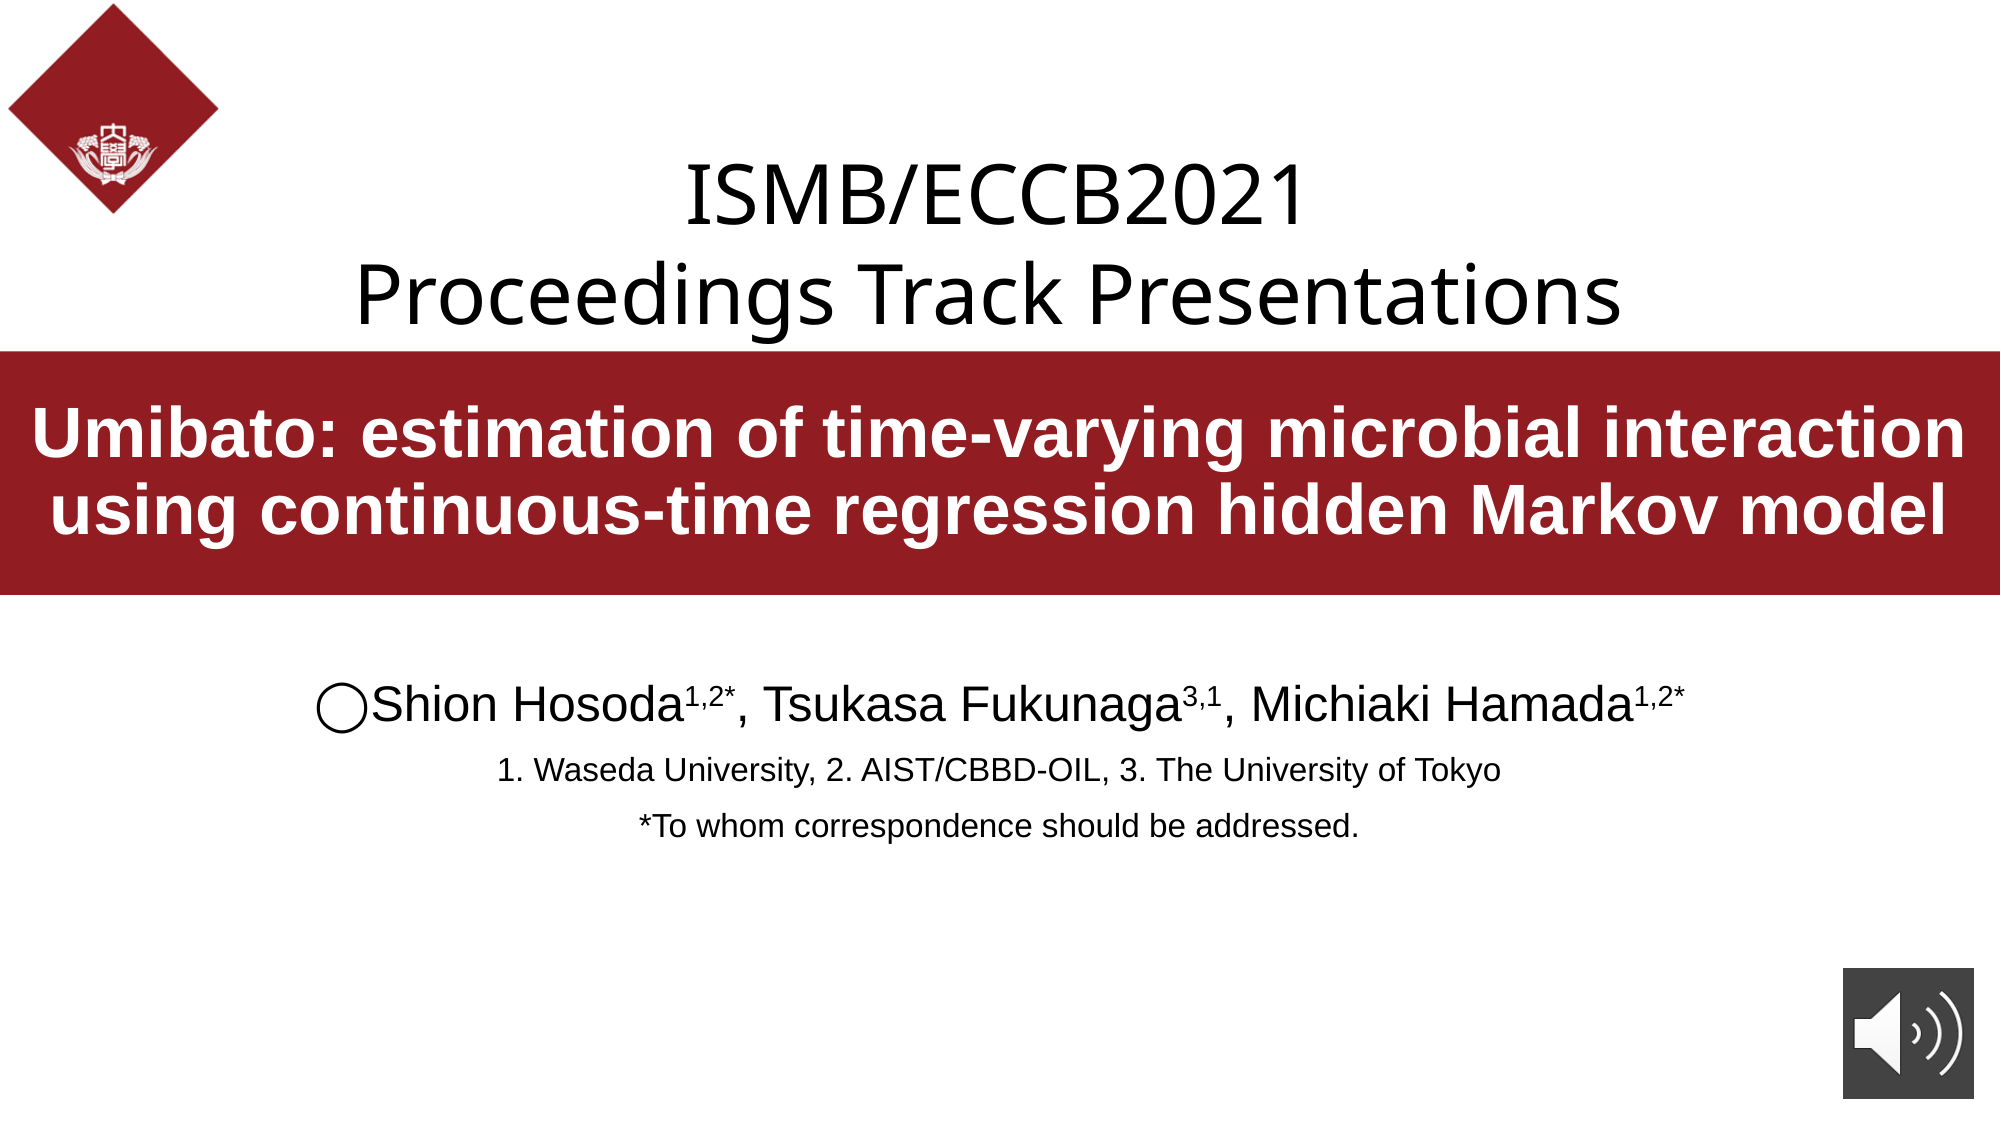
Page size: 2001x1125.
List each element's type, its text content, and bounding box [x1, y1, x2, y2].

picture [0, 0, 224, 221]
subtitle ◯Shion Hosoda1,2*, Tsukasa Fukunaga3,1, Michiaki Hamada1,2* 1. Waseda University, 2. AIST/CBBD-OIL, 3. The University of Tokyo *To whom correspondence should be addressed. [249, 670, 1750, 1125]
text_box ISMB/ECCB2021 Proceedings Track Presentations [303, 134, 1696, 349]
title Umibato: estimation of time-varying microbial interaction using continuous-time regression hidden Markov model [0, 351, 2000, 595]
picture [1841, 966, 1975, 1100]
